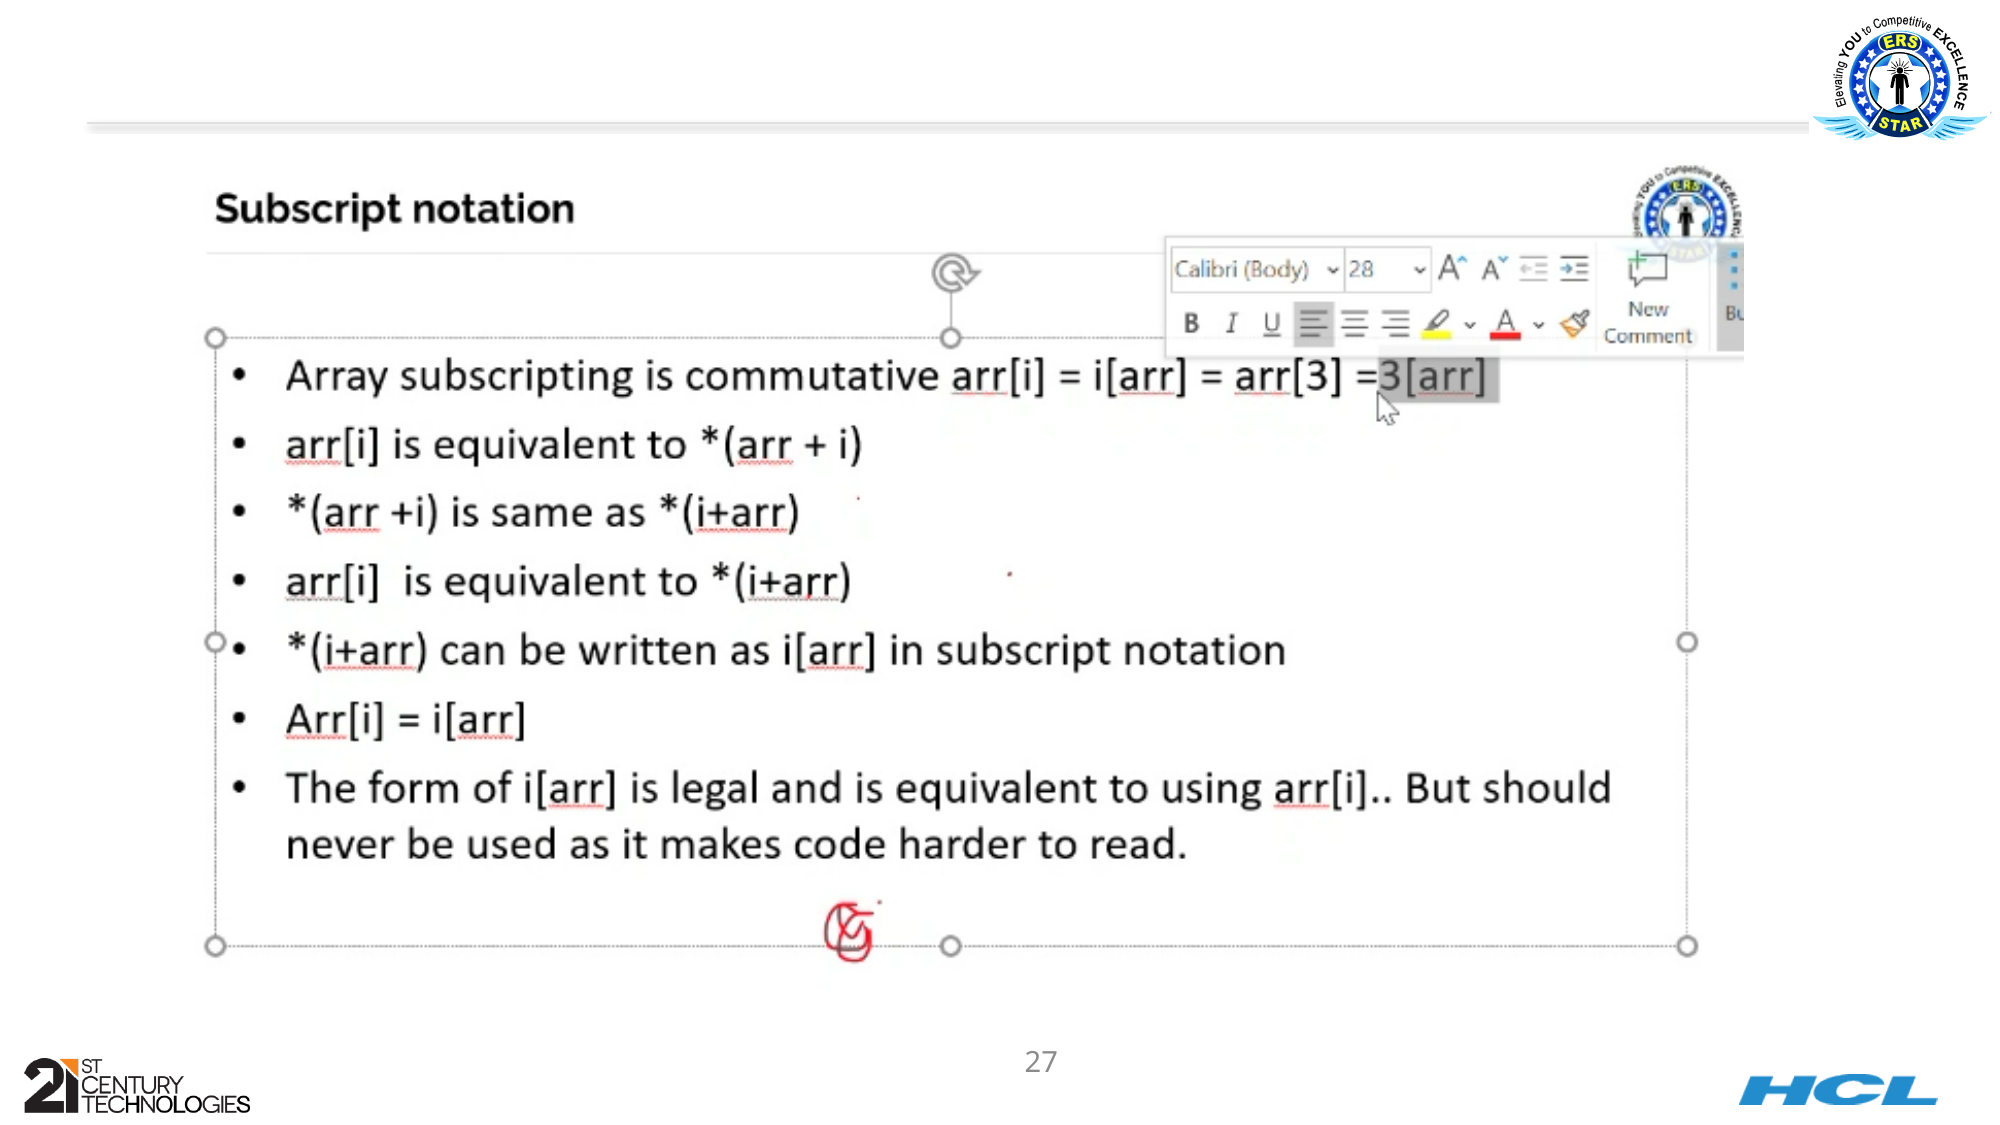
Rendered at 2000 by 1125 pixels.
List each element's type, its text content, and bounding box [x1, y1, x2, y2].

picture [24, 1058, 250, 1113]
slide_number 27 [808, 1033, 1275, 1094]
picture [1809, 10, 2000, 144]
picture [149, 162, 1744, 989]
picture [1739, 1074, 1938, 1105]
